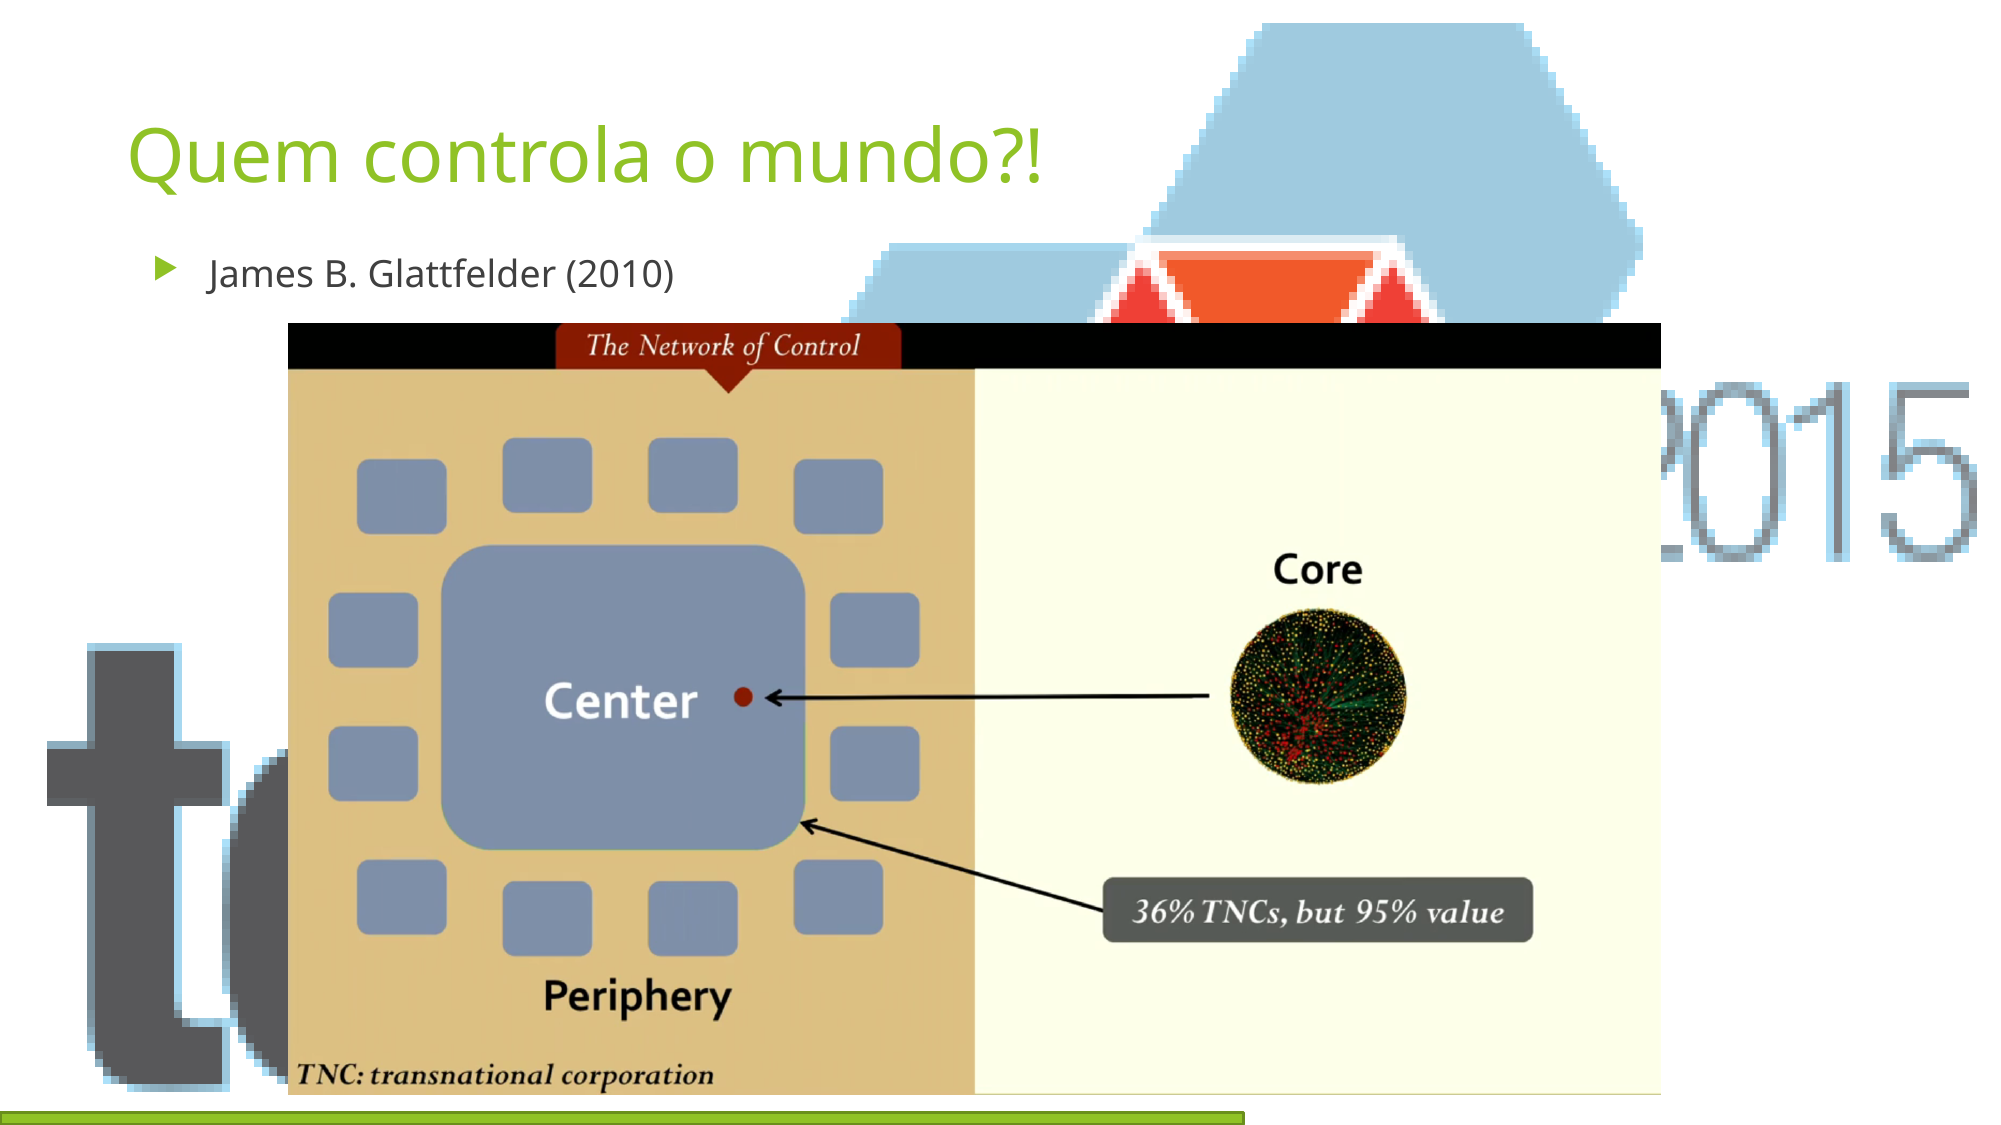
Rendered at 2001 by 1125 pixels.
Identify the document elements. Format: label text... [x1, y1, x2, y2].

text_box [0, 1111, 1245, 1125]
picture [0, 0, 2001, 1125]
list James B. Glattfelder (2010) [137, 242, 1863, 957]
title Quem controla o mundo?! [111, 99, 1522, 317]
